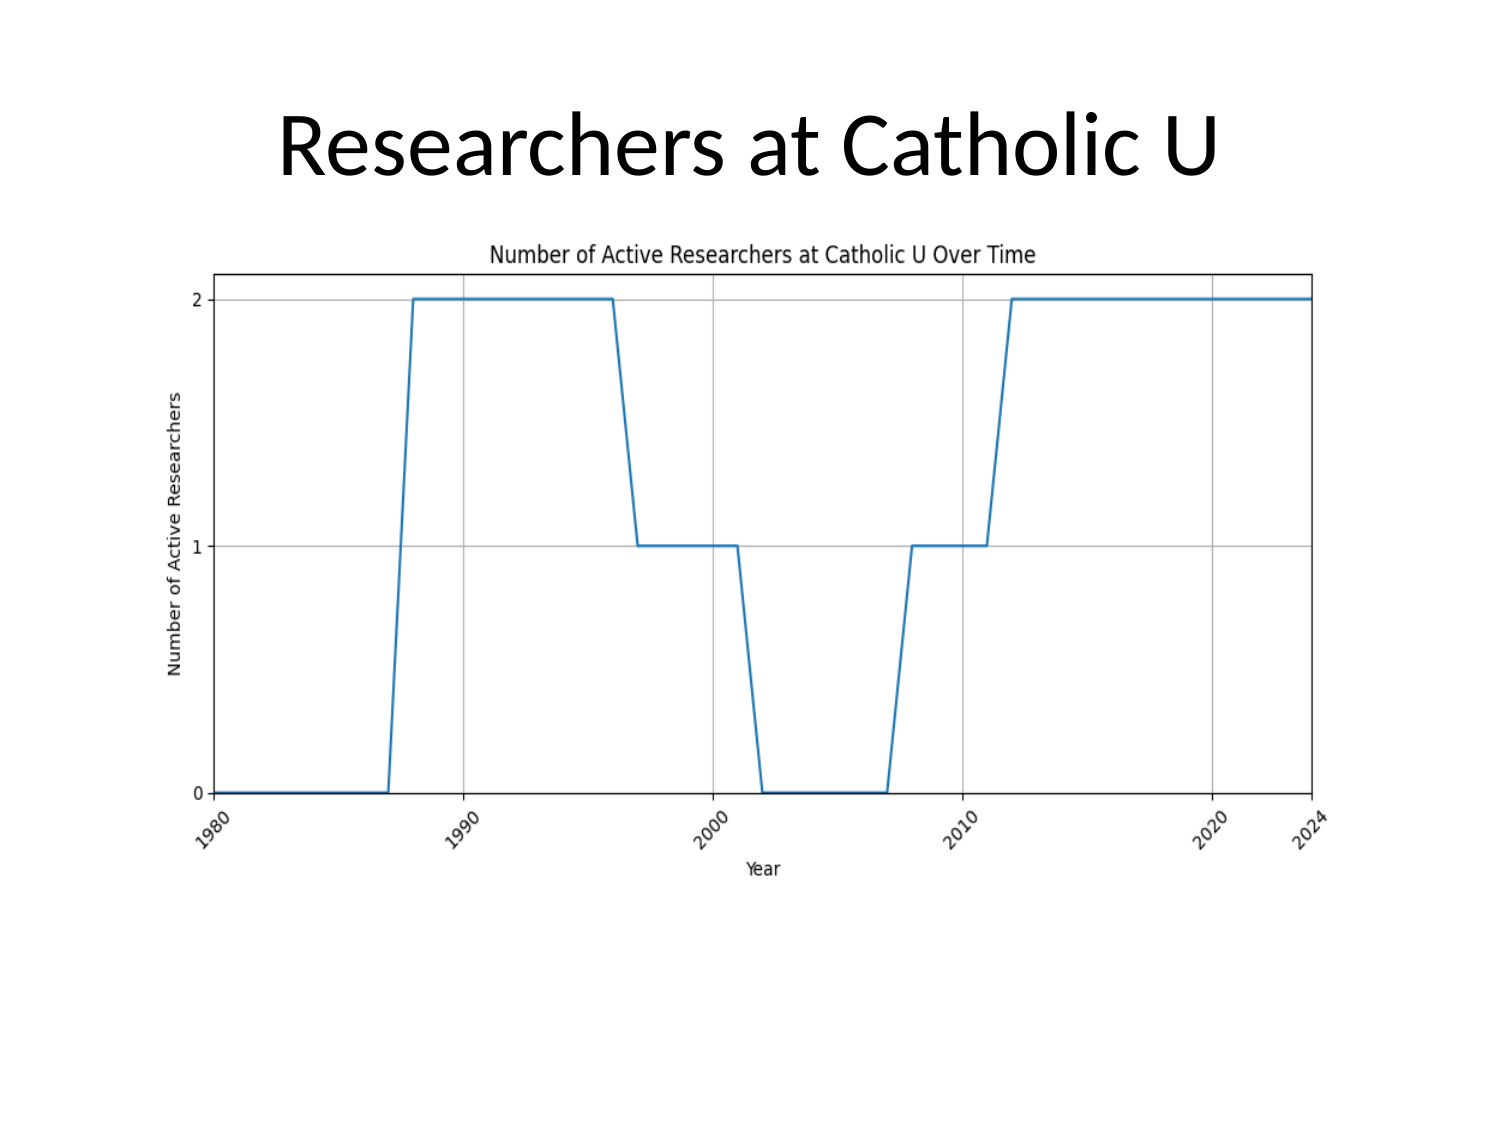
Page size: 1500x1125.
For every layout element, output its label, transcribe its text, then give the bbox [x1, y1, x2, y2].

picture [149, 224, 1351, 901]
title Researchers at Catholic U [75, 45, 1425, 233]
